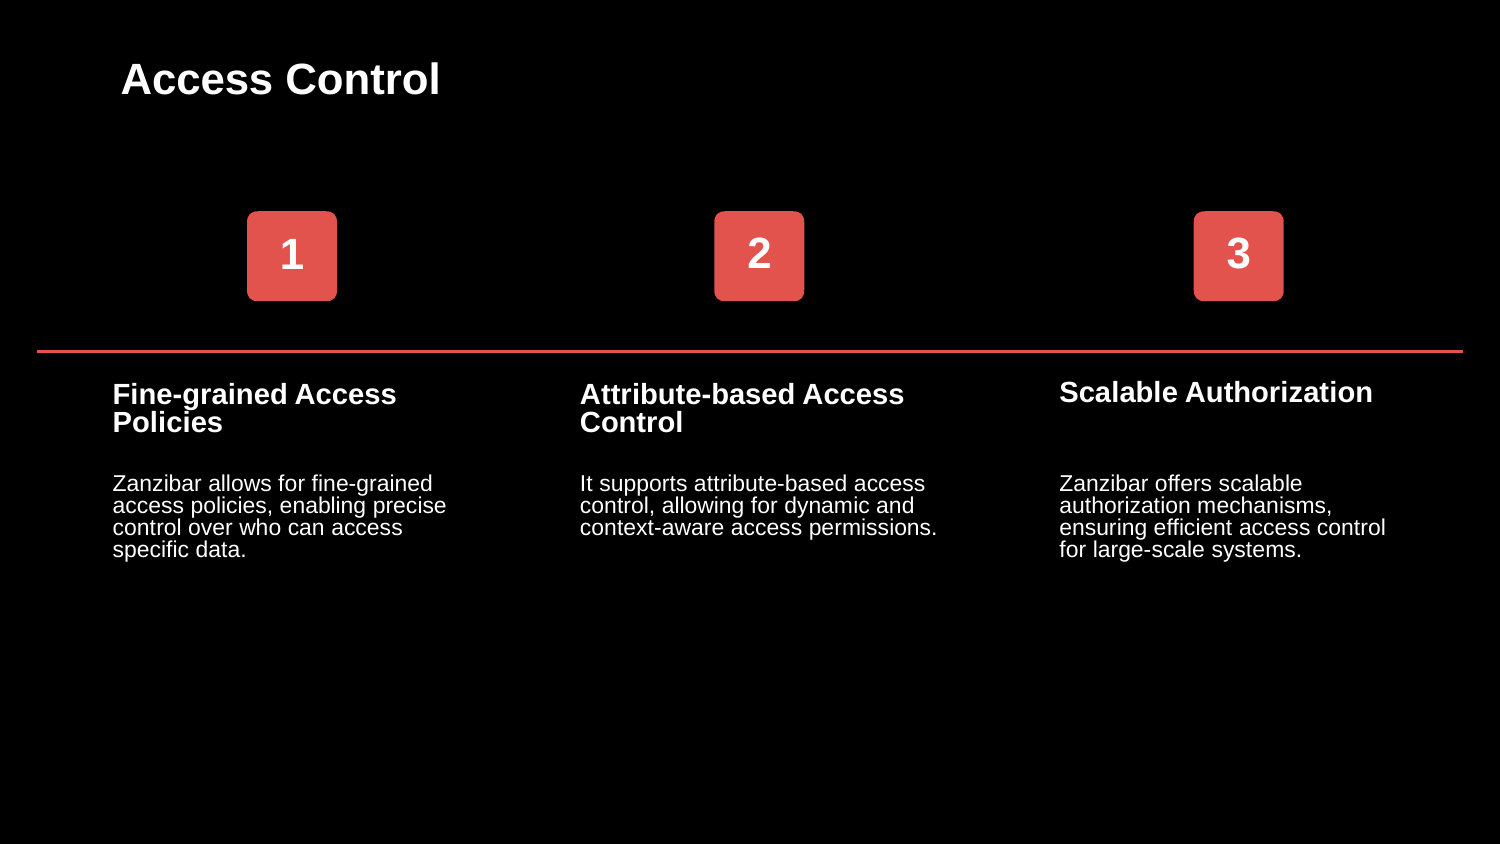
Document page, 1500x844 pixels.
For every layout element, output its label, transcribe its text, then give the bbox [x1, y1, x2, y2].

text_box 2 [725, 219, 794, 293]
text_box [1193, 211, 1284, 302]
text_box [247, 211, 338, 302]
text_box Fine-grained Access Policies [97, 366, 487, 454]
text_box Zanzibar allows for fine-grained access policies, enabling precise control over who can access specific data. [97, 458, 487, 578]
text_box Zanzibar offers scalable authorization mechanisms, ensuring efficient access control for large-scale systems. [1043, 458, 1434, 578]
text_box It supports attribute-based access control, allowing for dynamic and context-aware access permissions. [564, 458, 955, 556]
text_box [714, 211, 805, 302]
text_box Access Control [104, 45, 1395, 119]
text_box Scalable Authorization [1043, 366, 1434, 423]
text_box 3 [1204, 219, 1273, 293]
text_box Attribute-based Access Control [564, 366, 955, 454]
text_box 1 [258, 220, 326, 294]
